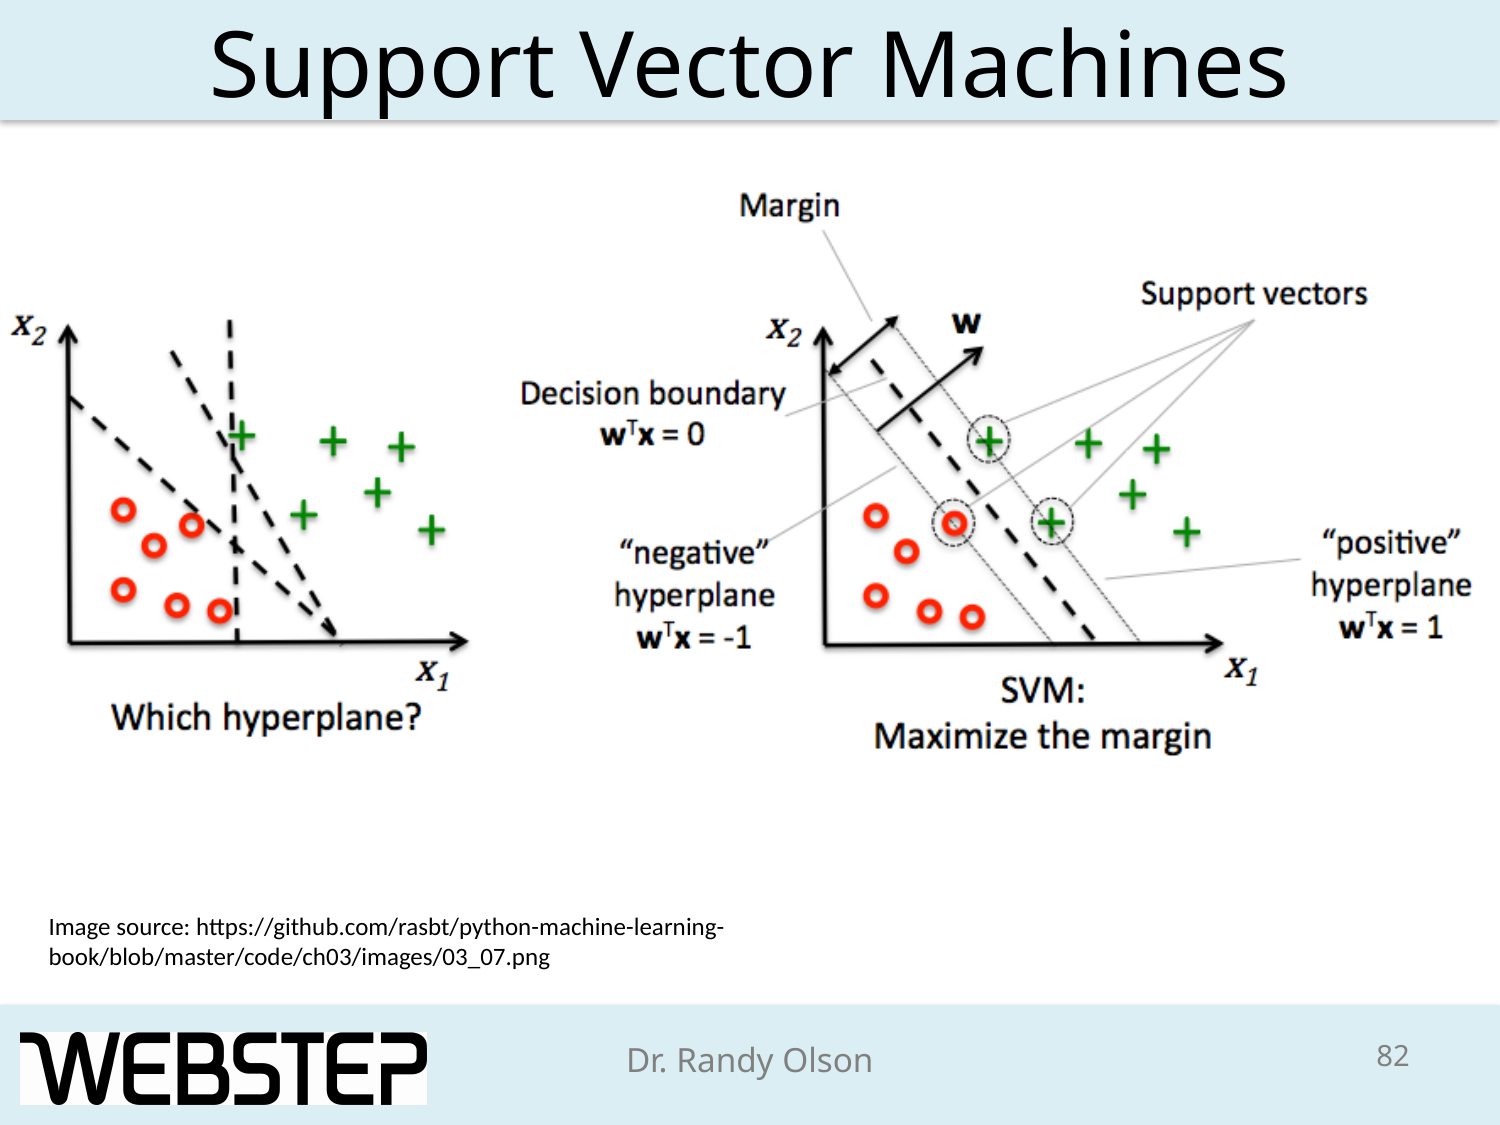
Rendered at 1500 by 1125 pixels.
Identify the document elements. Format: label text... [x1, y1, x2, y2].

slide_number 82 [1310, 1026, 1425, 1088]
title Support Vector Machines [75, 0, 1425, 153]
text_box Image source: https://github.com/rasbt/python-machine-learning-book/blob/master/code/ch03/images/03_07.png [33, 903, 784, 978]
picture [0, 154, 1500, 776]
picture [20, 1032, 427, 1105]
